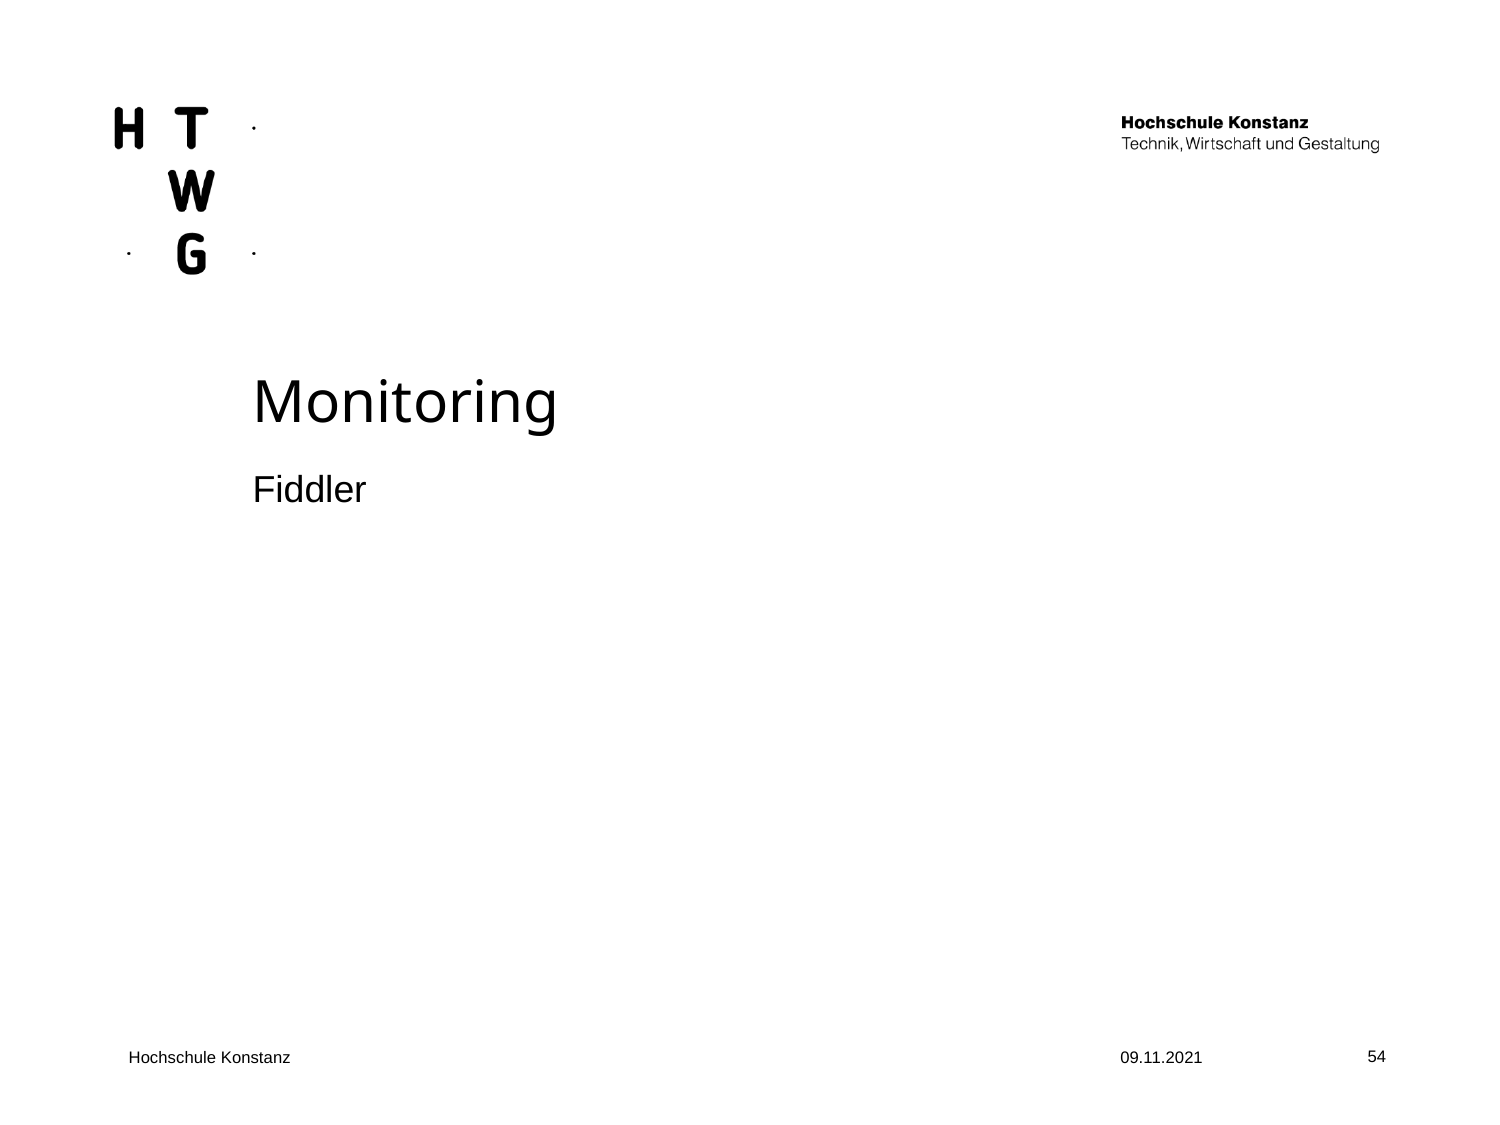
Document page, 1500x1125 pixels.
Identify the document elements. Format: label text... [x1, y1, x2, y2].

list Fiddler [237, 457, 1254, 521]
picture [66, 65, 316, 316]
picture [1059, 65, 1500, 317]
list Monitoring [238, 356, 1255, 456]
